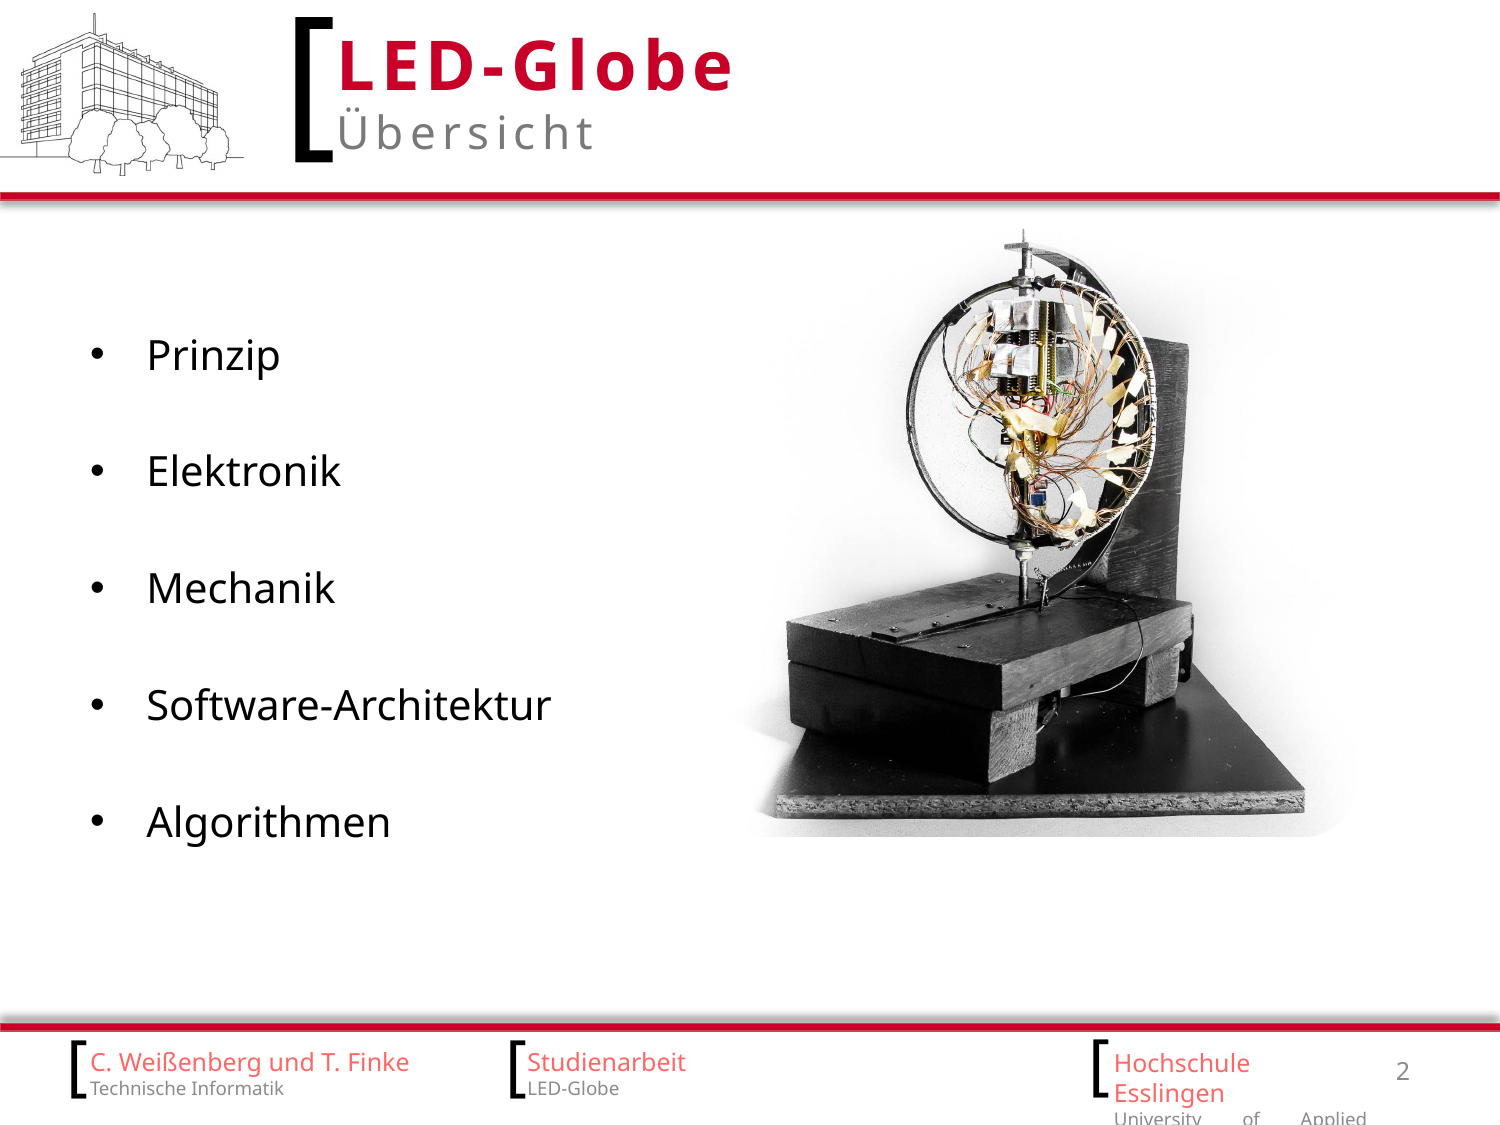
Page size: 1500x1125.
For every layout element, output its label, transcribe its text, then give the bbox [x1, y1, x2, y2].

slide_number 2 [1099, 1042, 1425, 1103]
footer Studienarbeit LED-Globe [512, 1042, 1035, 1103]
picture [0, 13, 244, 176]
subtitle Übersicht [321, 97, 1484, 161]
picture [713, 228, 1356, 838]
list Prinzip Elektronik Mechanik Software-Architektur Algorithmen [75, 262, 1425, 1005]
slide_number C. Weißenberg und T. Finke Technische Informatik [75, 1042, 497, 1103]
title LED-Globe [321, 13, 1484, 97]
